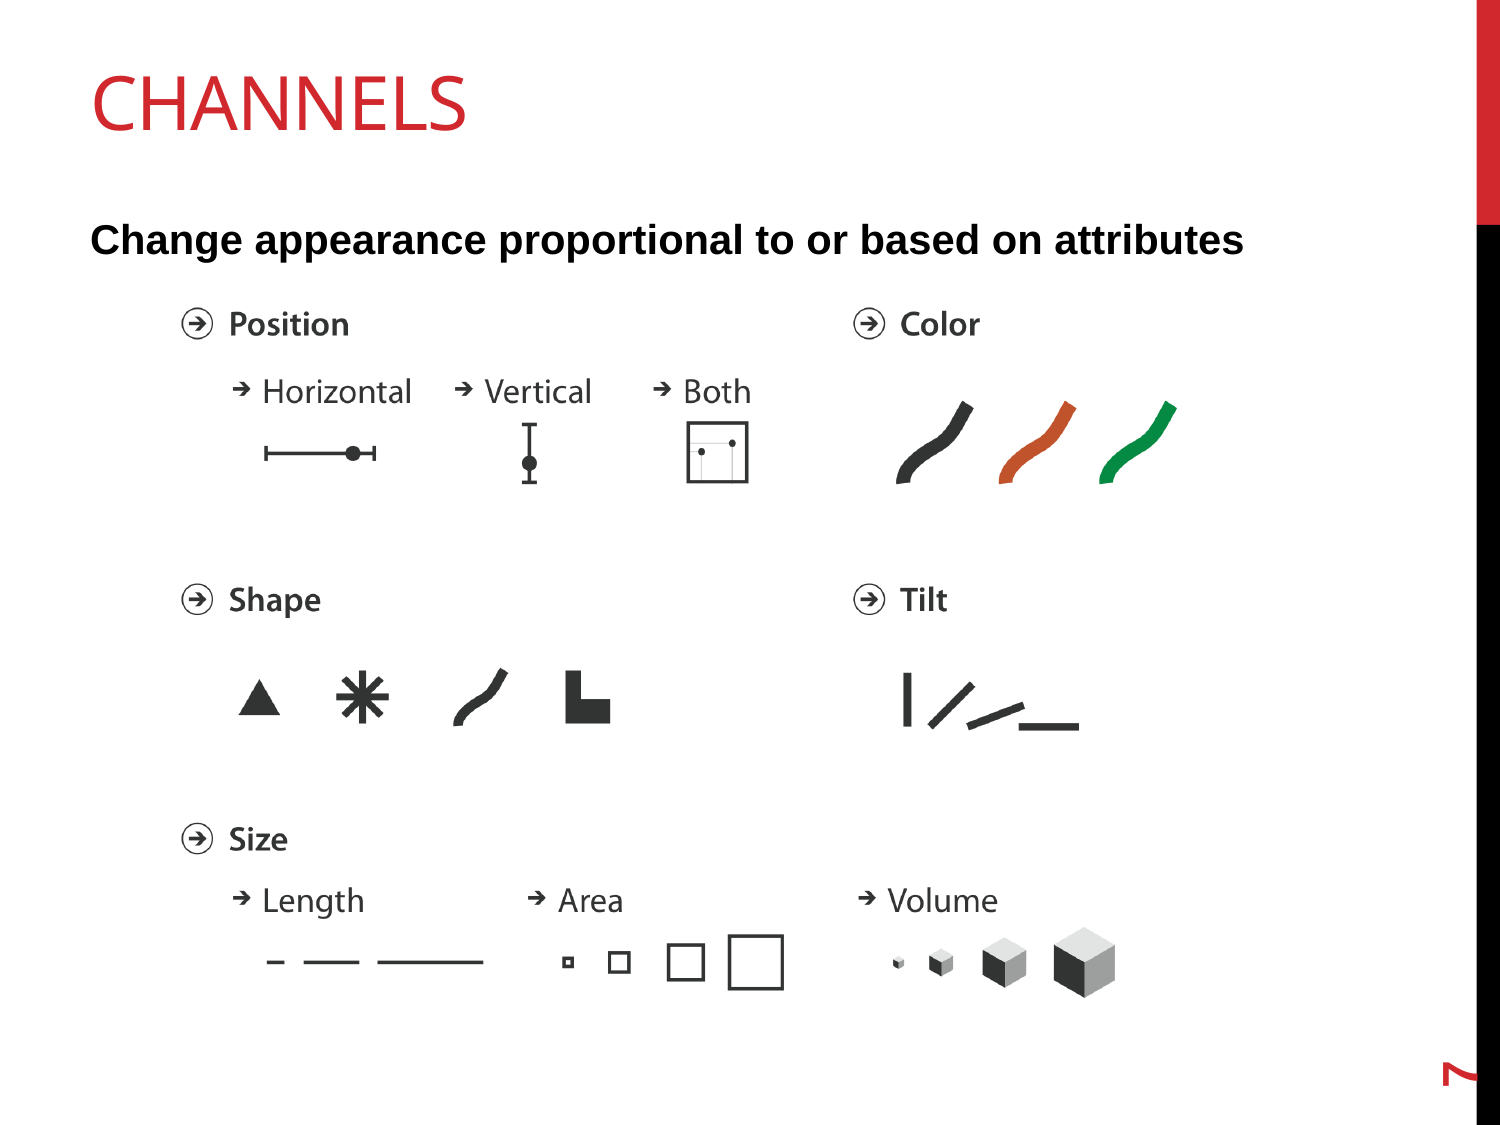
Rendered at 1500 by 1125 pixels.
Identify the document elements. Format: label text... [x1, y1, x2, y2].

picture [169, 287, 1192, 1005]
slide_number 7 [1427, 887, 1488, 1104]
title channels [75, 19, 1428, 153]
list Change appearance proportional to or based on attributes [75, 205, 1428, 1011]
